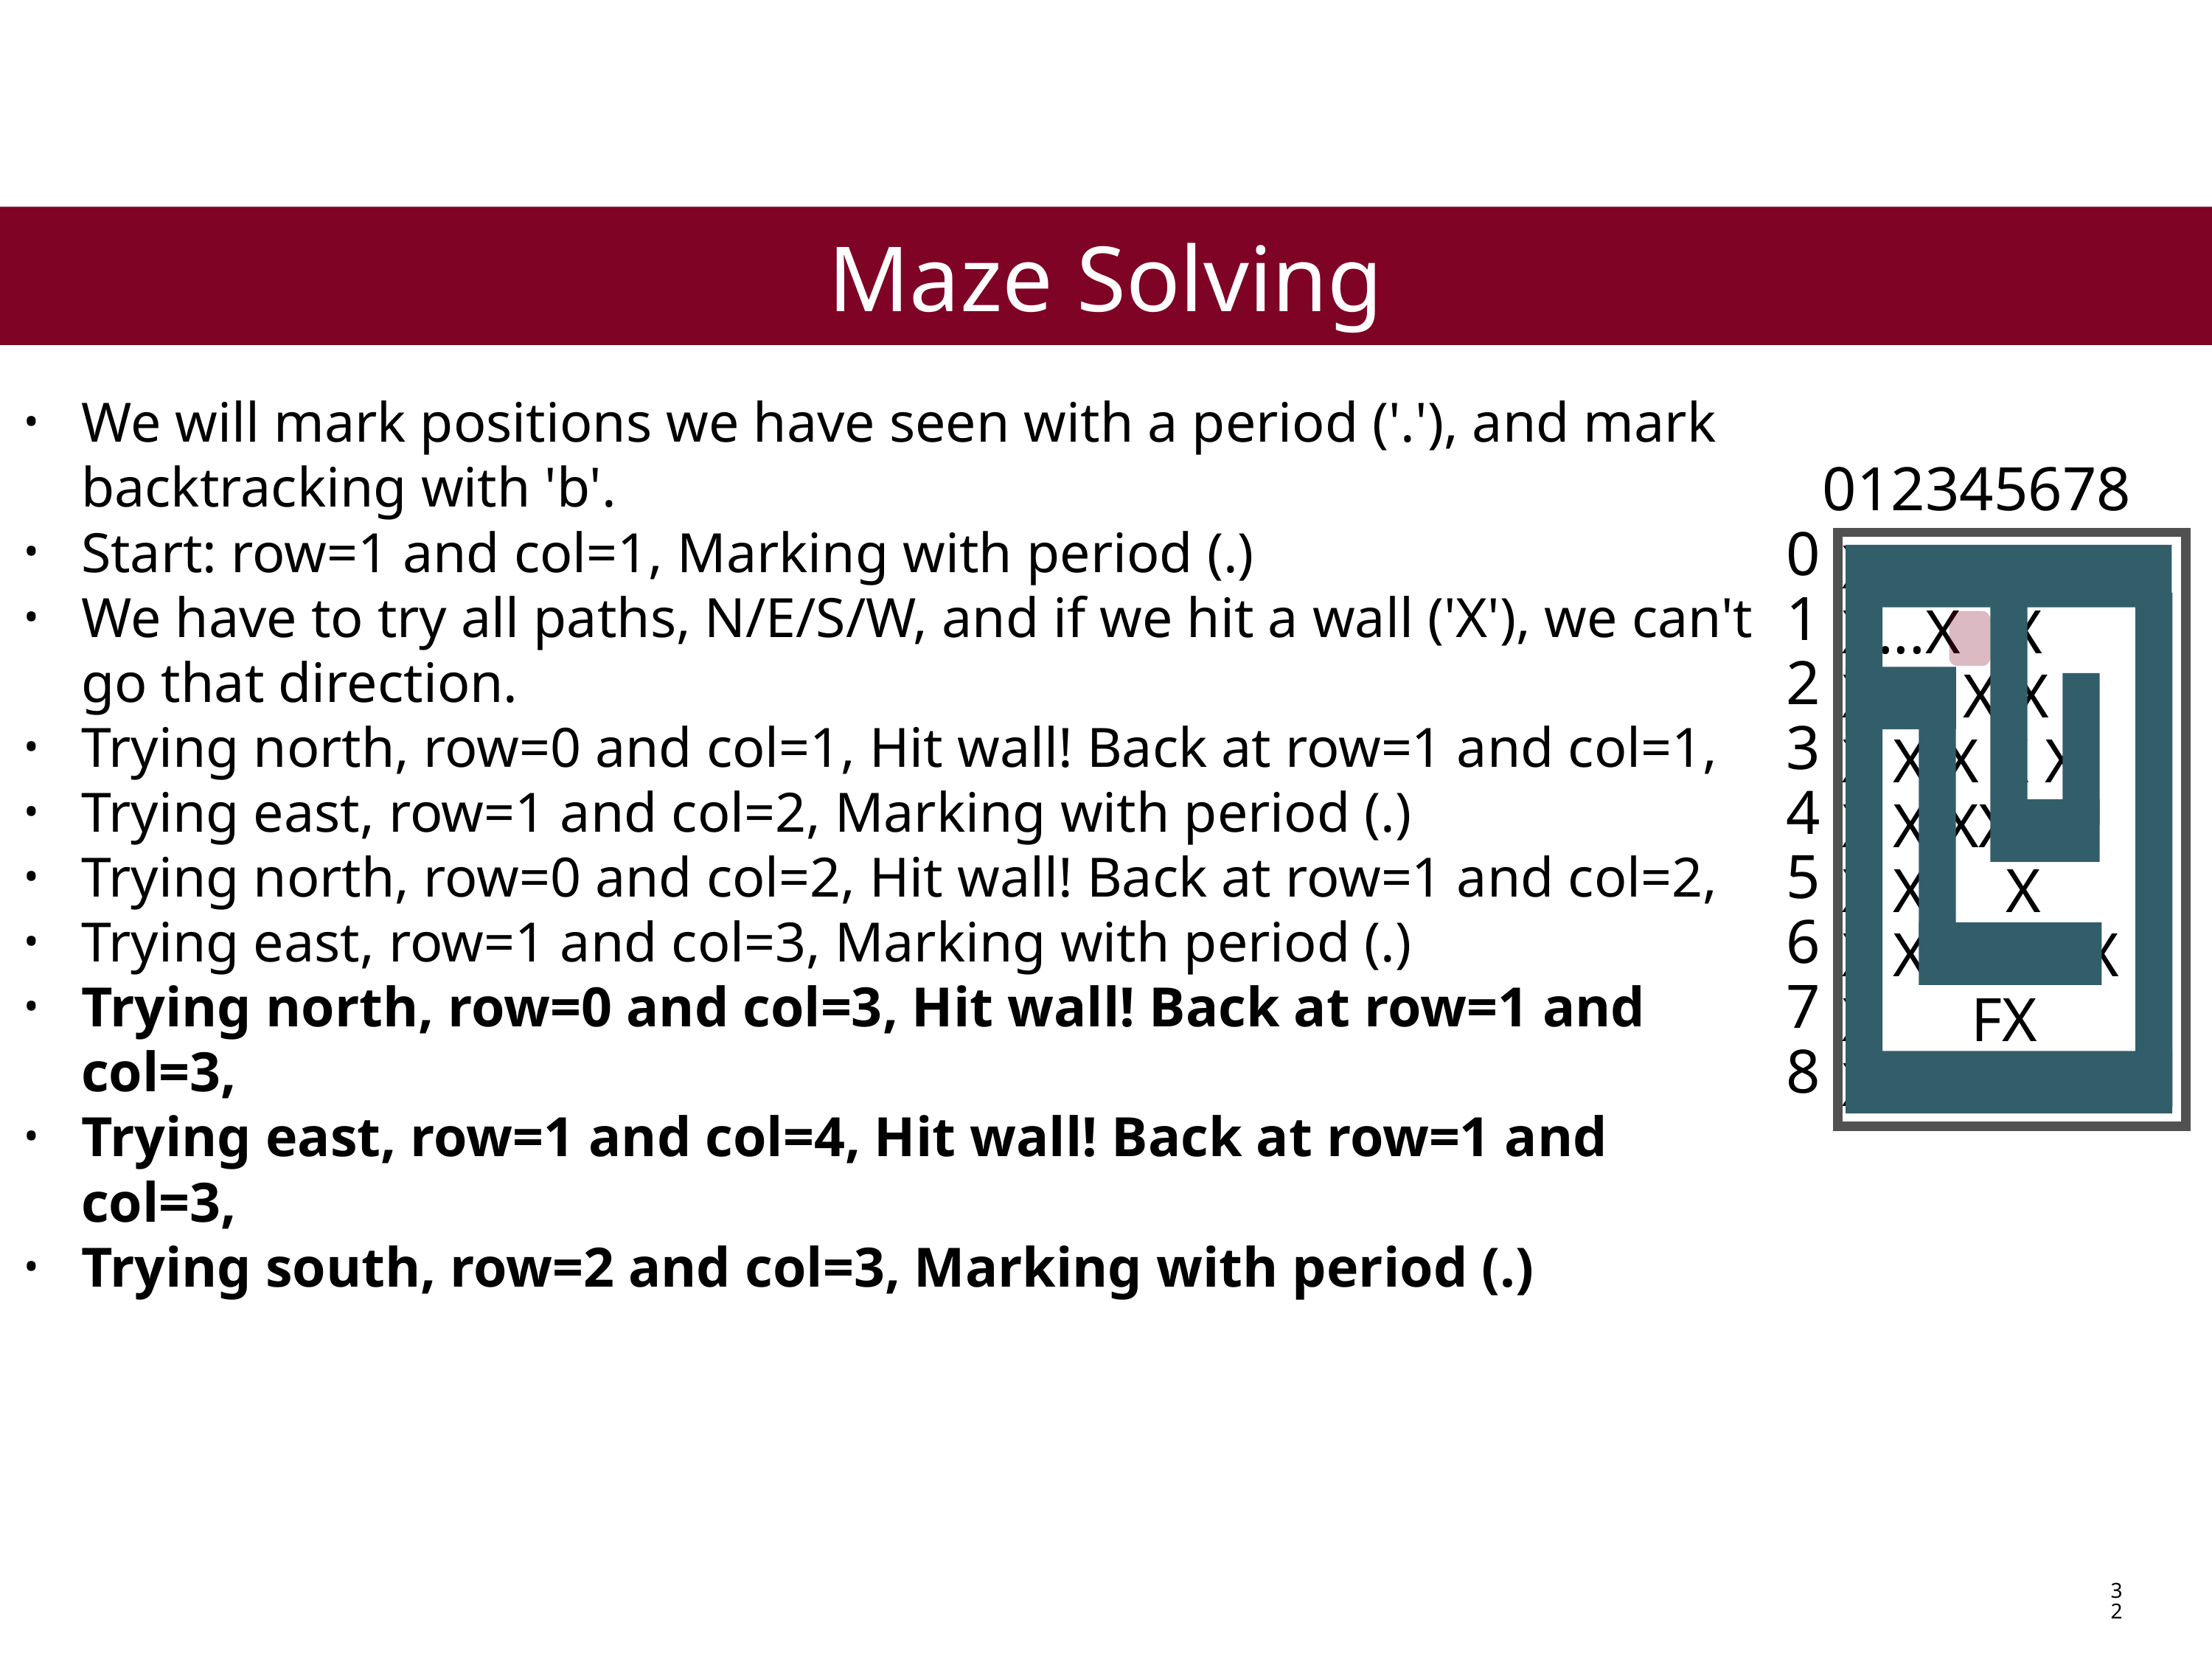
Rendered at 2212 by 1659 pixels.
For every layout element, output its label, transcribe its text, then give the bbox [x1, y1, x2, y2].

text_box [1781, 454, 2212, 1130]
slide_number 32 [2104, 1571, 2140, 1610]
text_box We will mark positions we have seen with a period ('.'), and mark backtracking with 'b'. Start: row=1 and col=1, Marking with period (.) We have to try all paths, N/E/S/W, and if we hit a wall ('X'), we can't go that direction. Trying north, row=0 and col=1, Hit wall! Back at row=1 and col=1, Trying east, row=1 and col=2, Marking with period (.) Trying north, row=0 and col=2, Hit wall! Back at row=1 and col=2, Trying east, row=1 and col=3, Marking with period (.) Trying north, row=0 and col=3, Hit wall! Back at row=1 and col=3, Trying east, row=1 and col=4, Hit wall! Back at row=1 and col=3, Trying south, row=2 and col=3, Marking with period (.) [18, 383, 1776, 1433]
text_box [0, 206, 2212, 346]
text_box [1845, 544, 2173, 1114]
